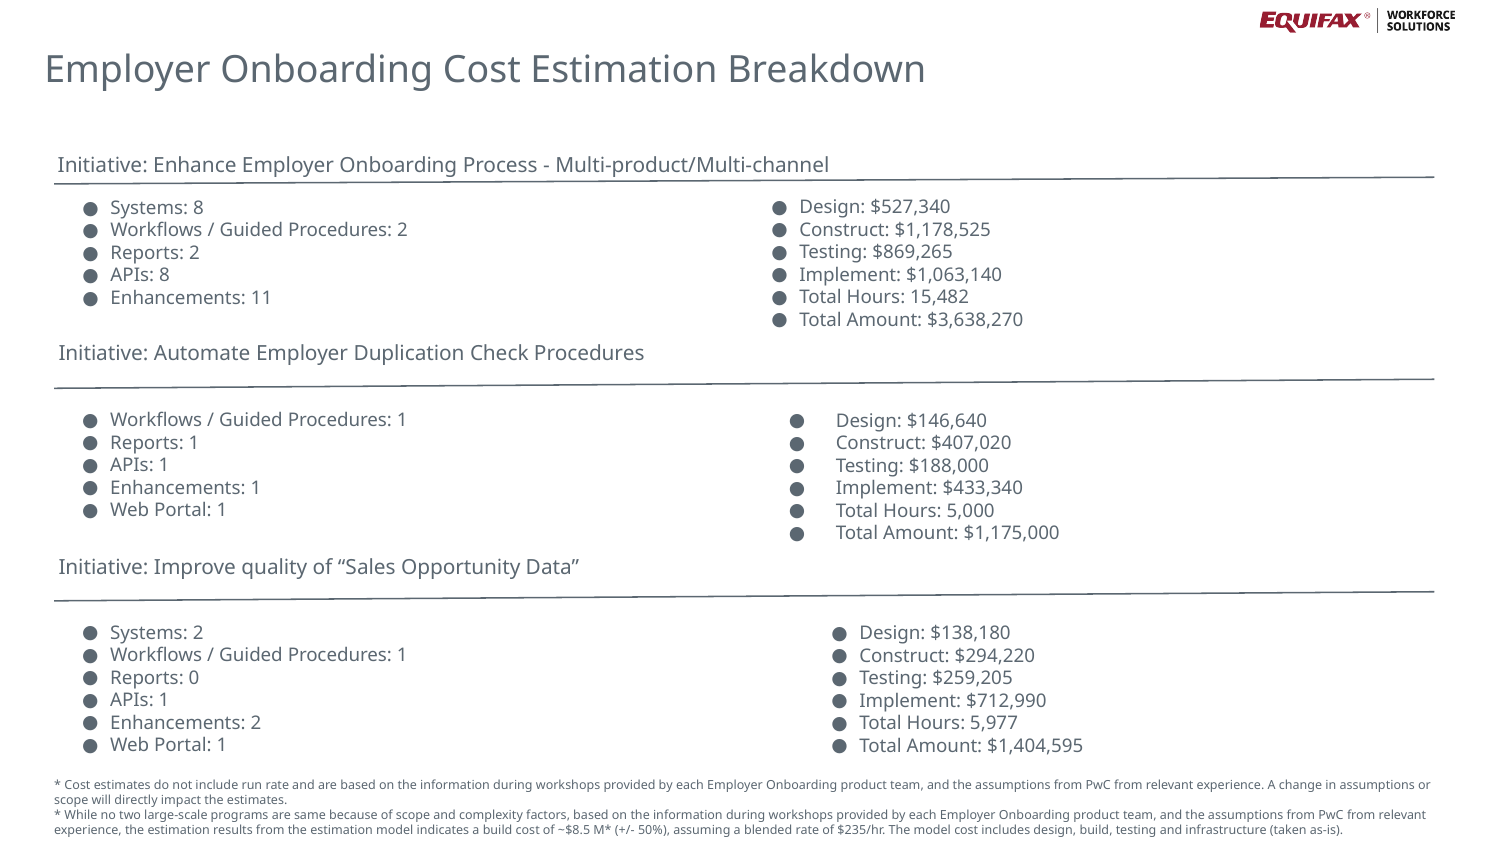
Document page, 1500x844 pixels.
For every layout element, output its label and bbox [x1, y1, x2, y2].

picture [1259, 8, 1456, 33]
text_box [54, 776, 1443, 843]
text_box [743, 195, 1254, 298]
text_box [43, 407, 1435, 605]
text_box [43, 324, 1435, 390]
text_box [42, 136, 1435, 185]
text_box [54, 195, 565, 299]
title [44, 44, 1443, 139]
text_box [803, 621, 1314, 761]
text_box [53, 620, 565, 760]
